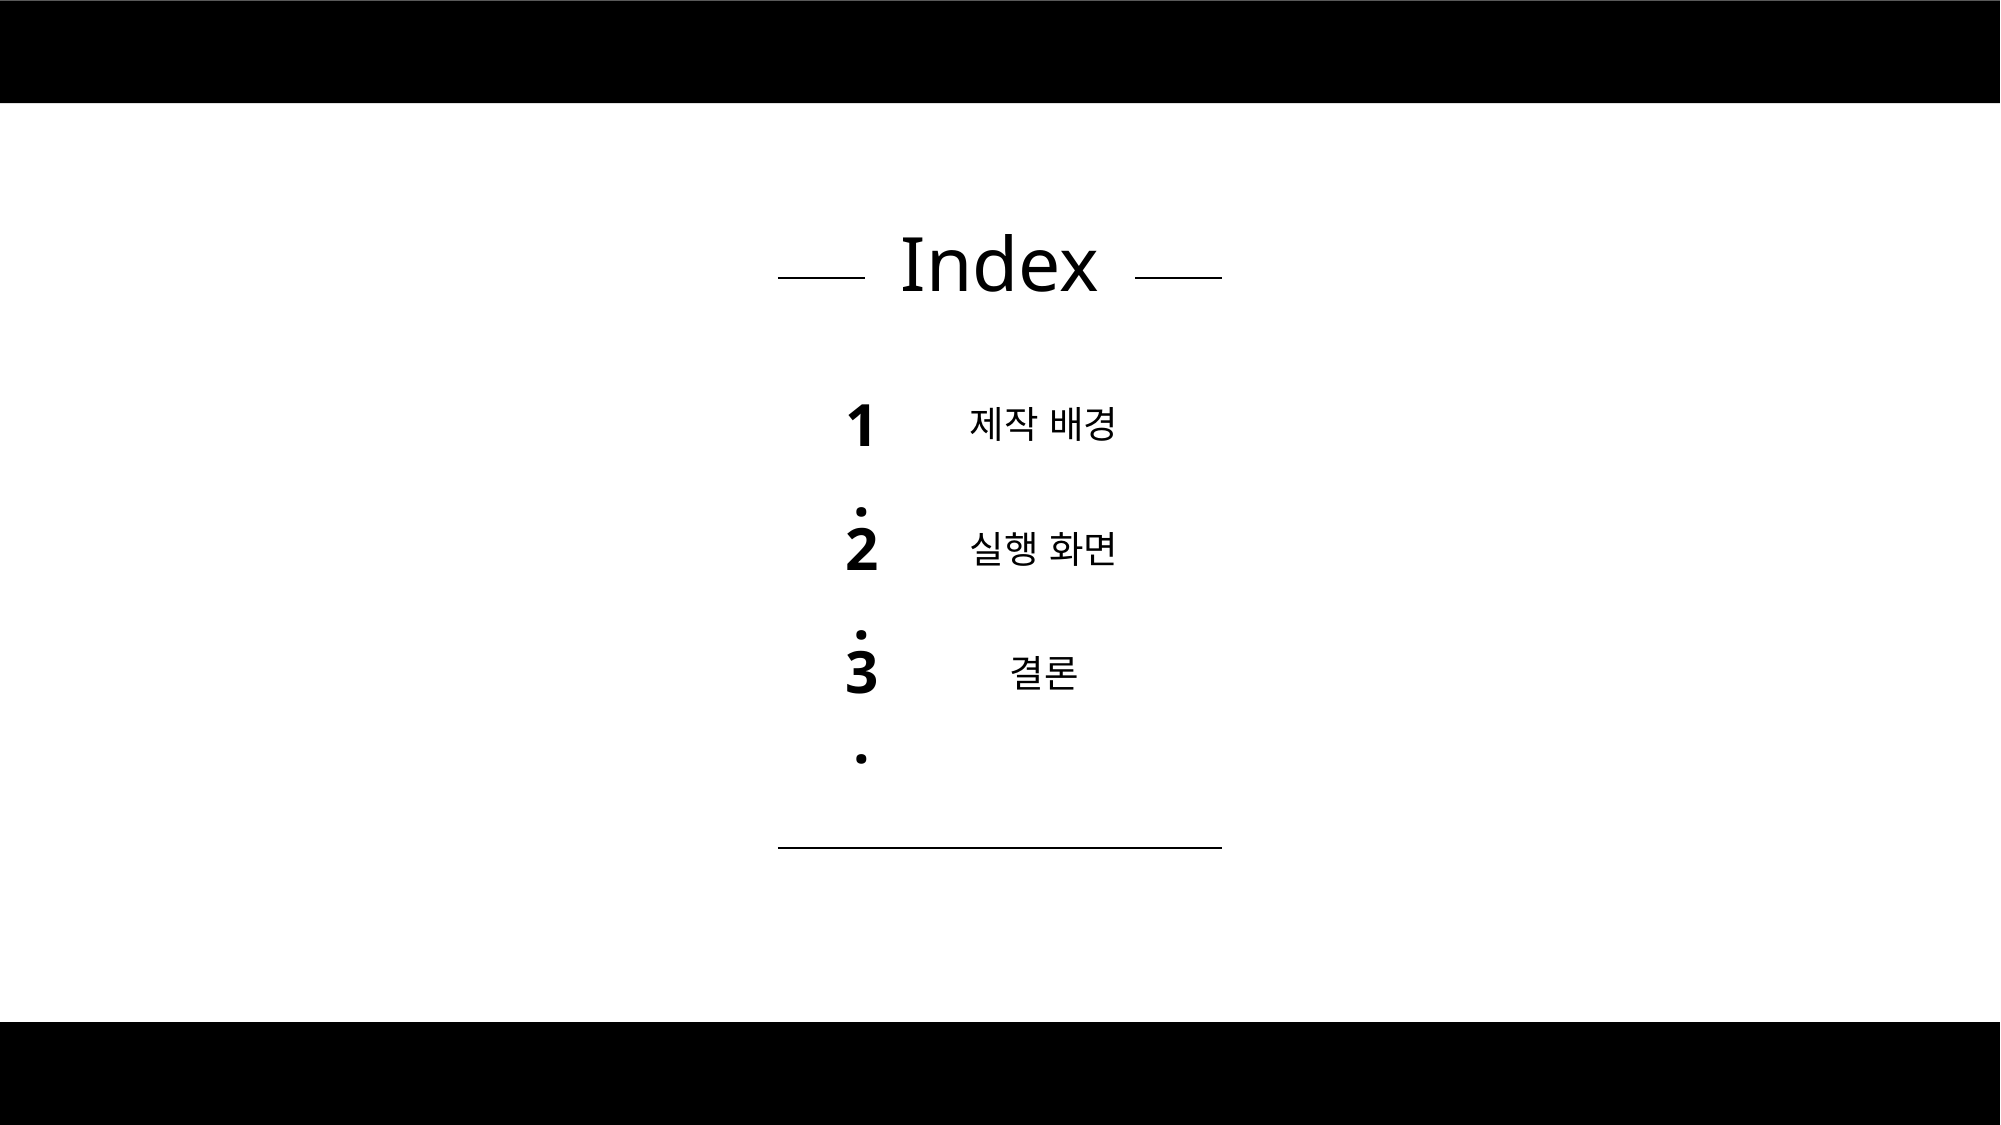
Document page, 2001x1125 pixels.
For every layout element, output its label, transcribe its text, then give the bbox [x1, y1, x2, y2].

text_box 제작 배경 [932, 393, 1156, 453]
text_box 결론 [899, 642, 1200, 703]
text_box 1. [825, 380, 899, 504]
text_box 실행 화면 [899, 519, 1200, 579]
text_box 2. [825, 504, 899, 628]
text_box Index [885, 209, 1115, 314]
text_box [0, 1021, 2000, 1125]
text_box 3. [825, 628, 899, 783]
text_box [0, 0, 2000, 104]
